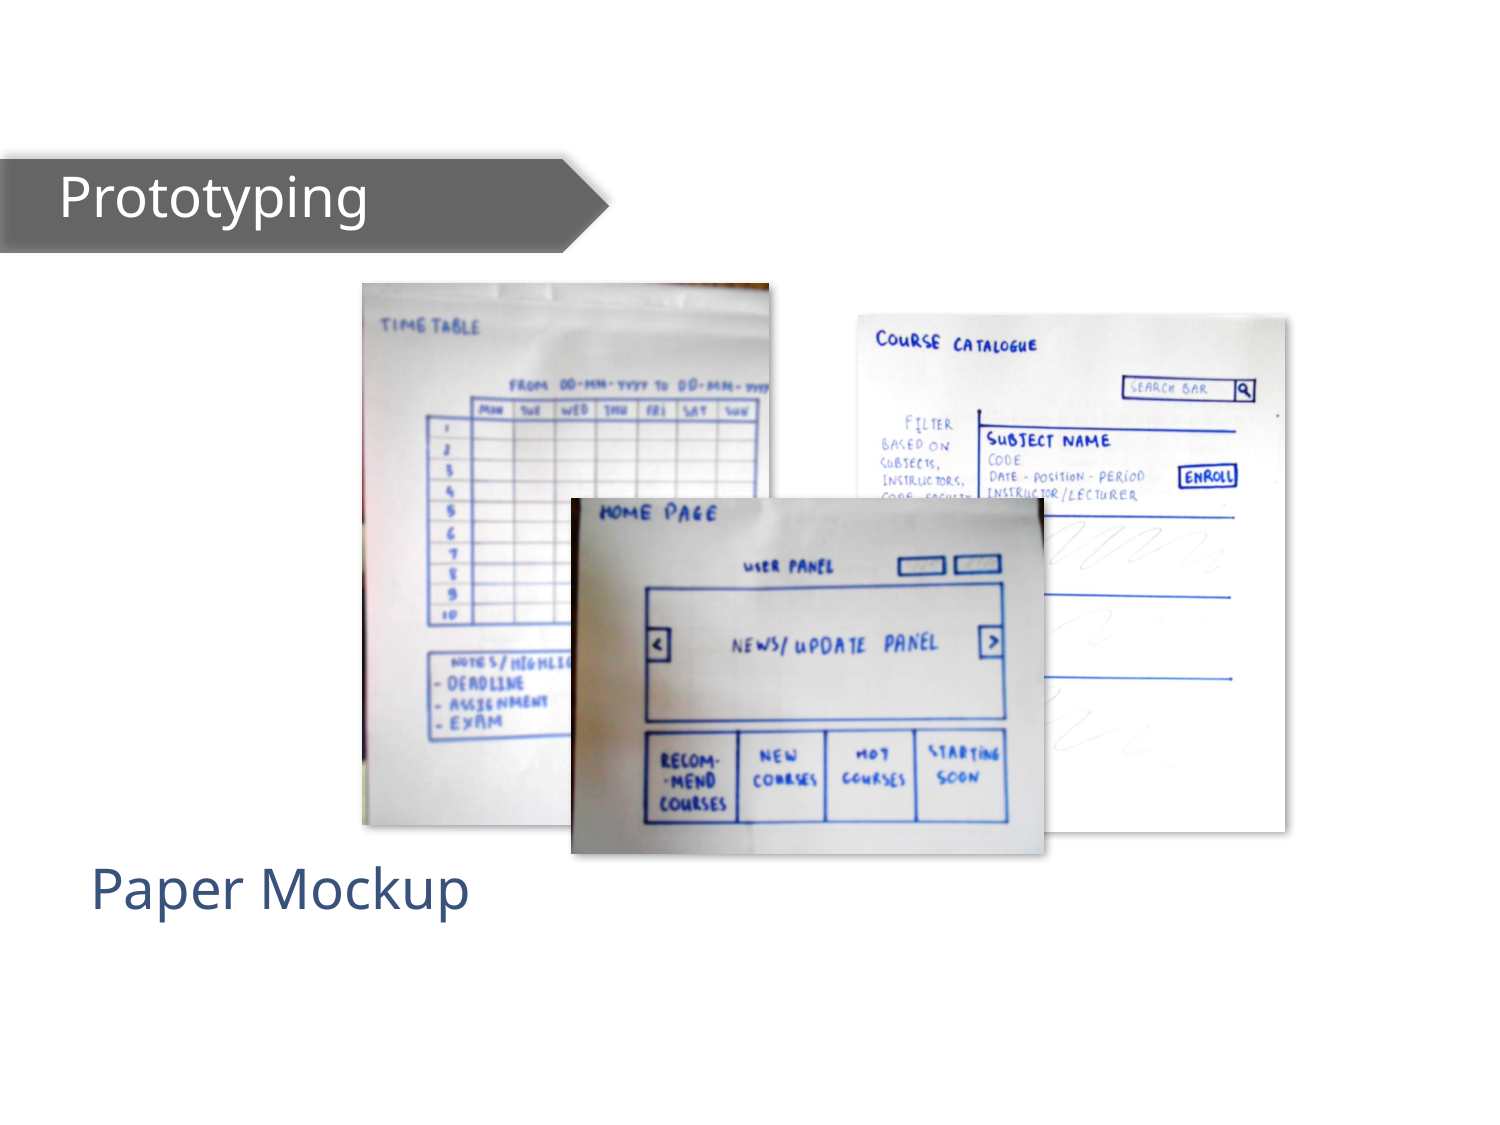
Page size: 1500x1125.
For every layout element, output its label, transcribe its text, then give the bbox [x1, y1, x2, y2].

title Paper Mockup [75, 796, 1426, 929]
text_box [0, 158, 582, 255]
picture [571, 498, 1044, 854]
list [858, 315, 1285, 833]
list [362, 283, 769, 825]
text_box Prototyping [46, 159, 1398, 235]
